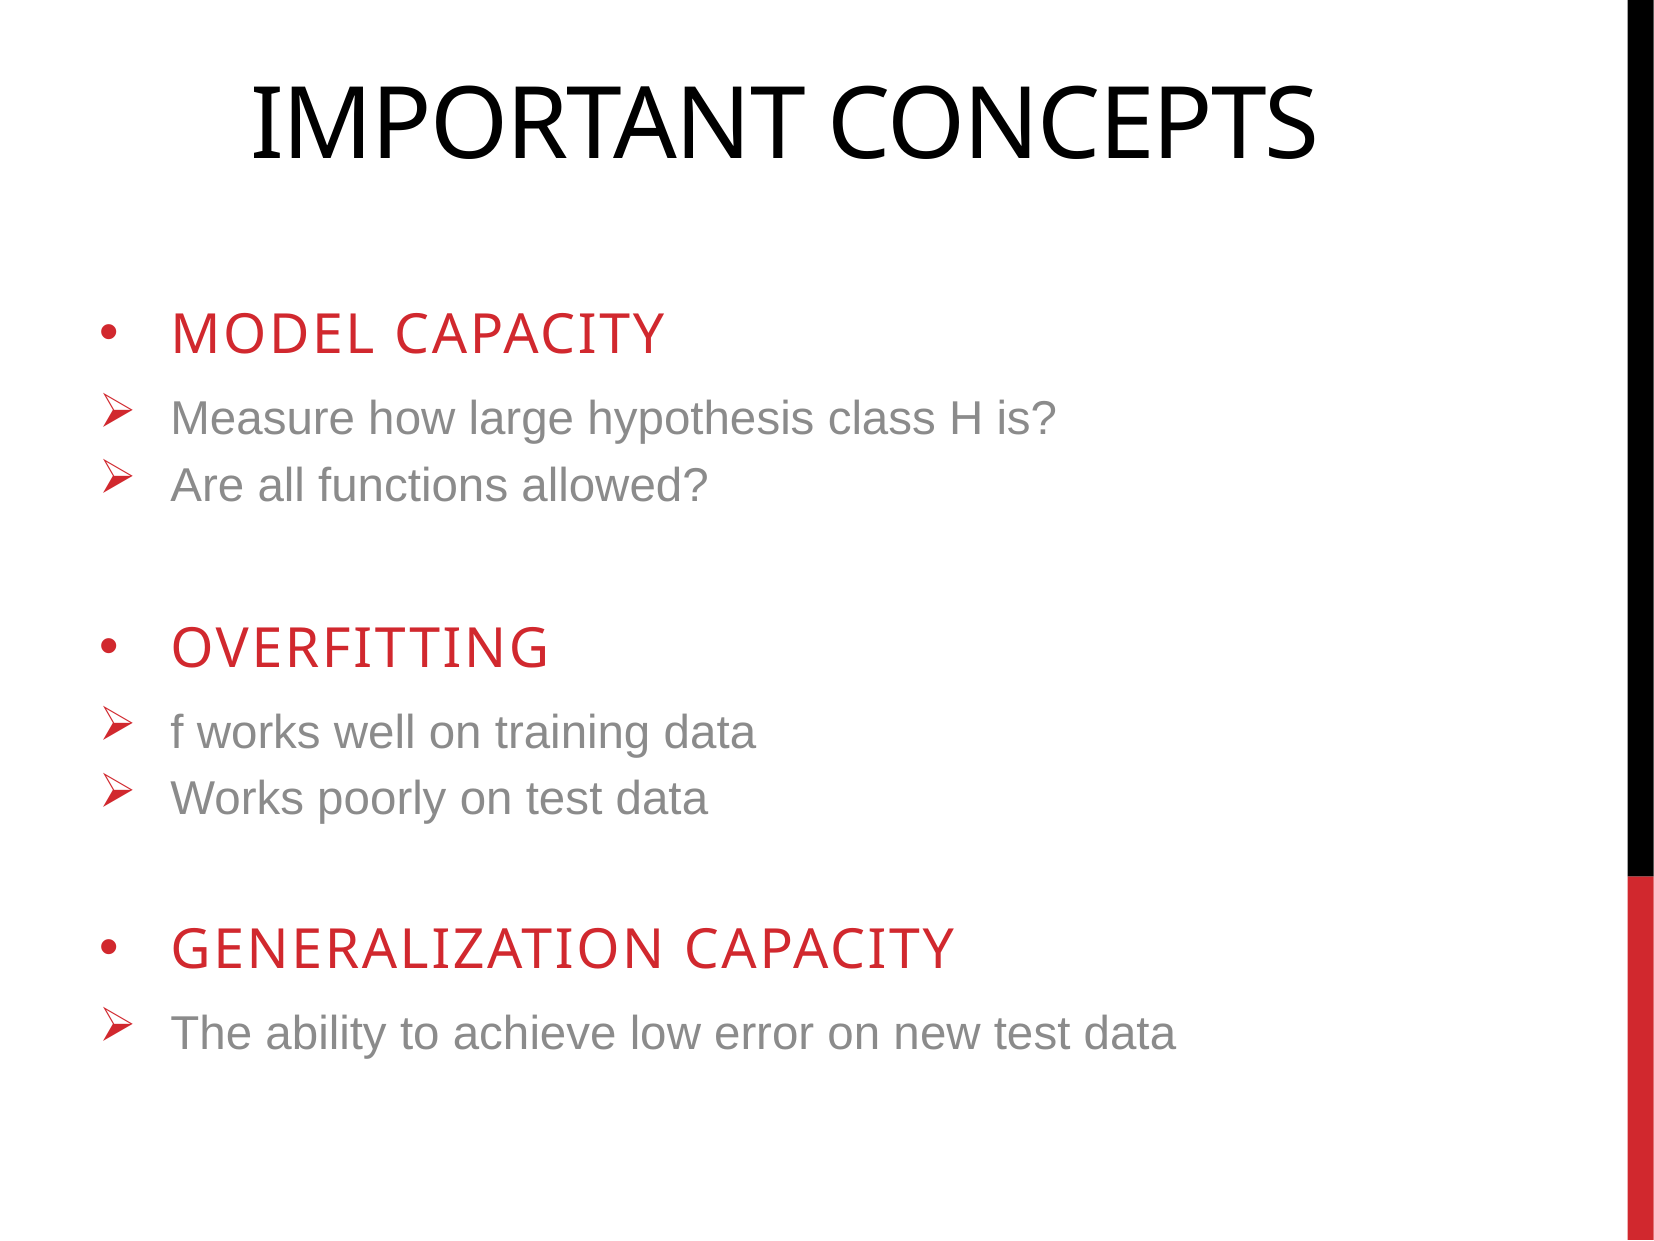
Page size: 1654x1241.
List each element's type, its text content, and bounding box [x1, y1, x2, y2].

subtitle Model capacity Measure how large hypothesis class H is? Are all functions allowed? Overfitting f works well on training data Works poorly on test data Generalization capacity The ability to achieve low error on new test data [82, 290, 1571, 1073]
title Important Concepts [82, 41, 1489, 196]
